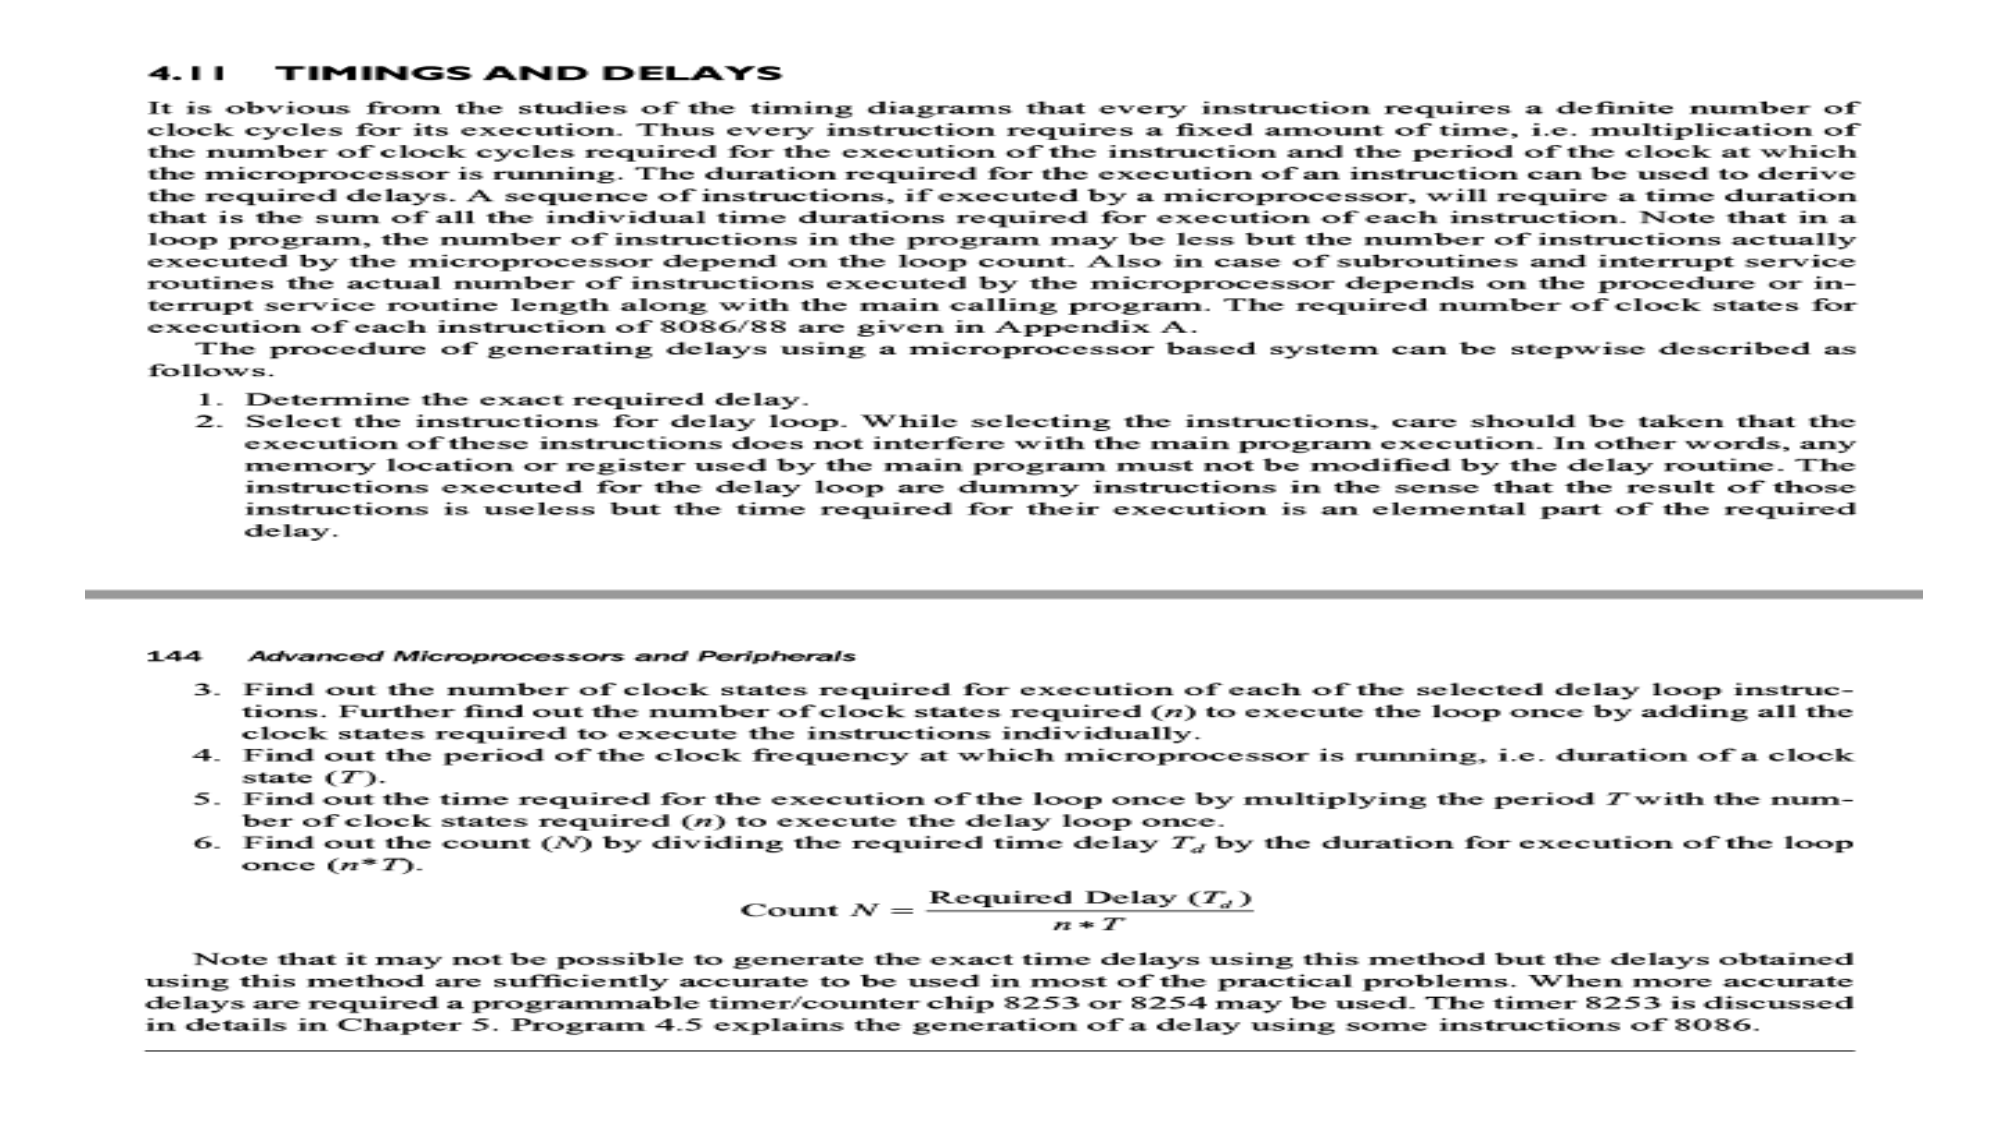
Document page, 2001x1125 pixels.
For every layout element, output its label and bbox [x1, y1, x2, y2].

picture [85, 52, 1923, 1053]
